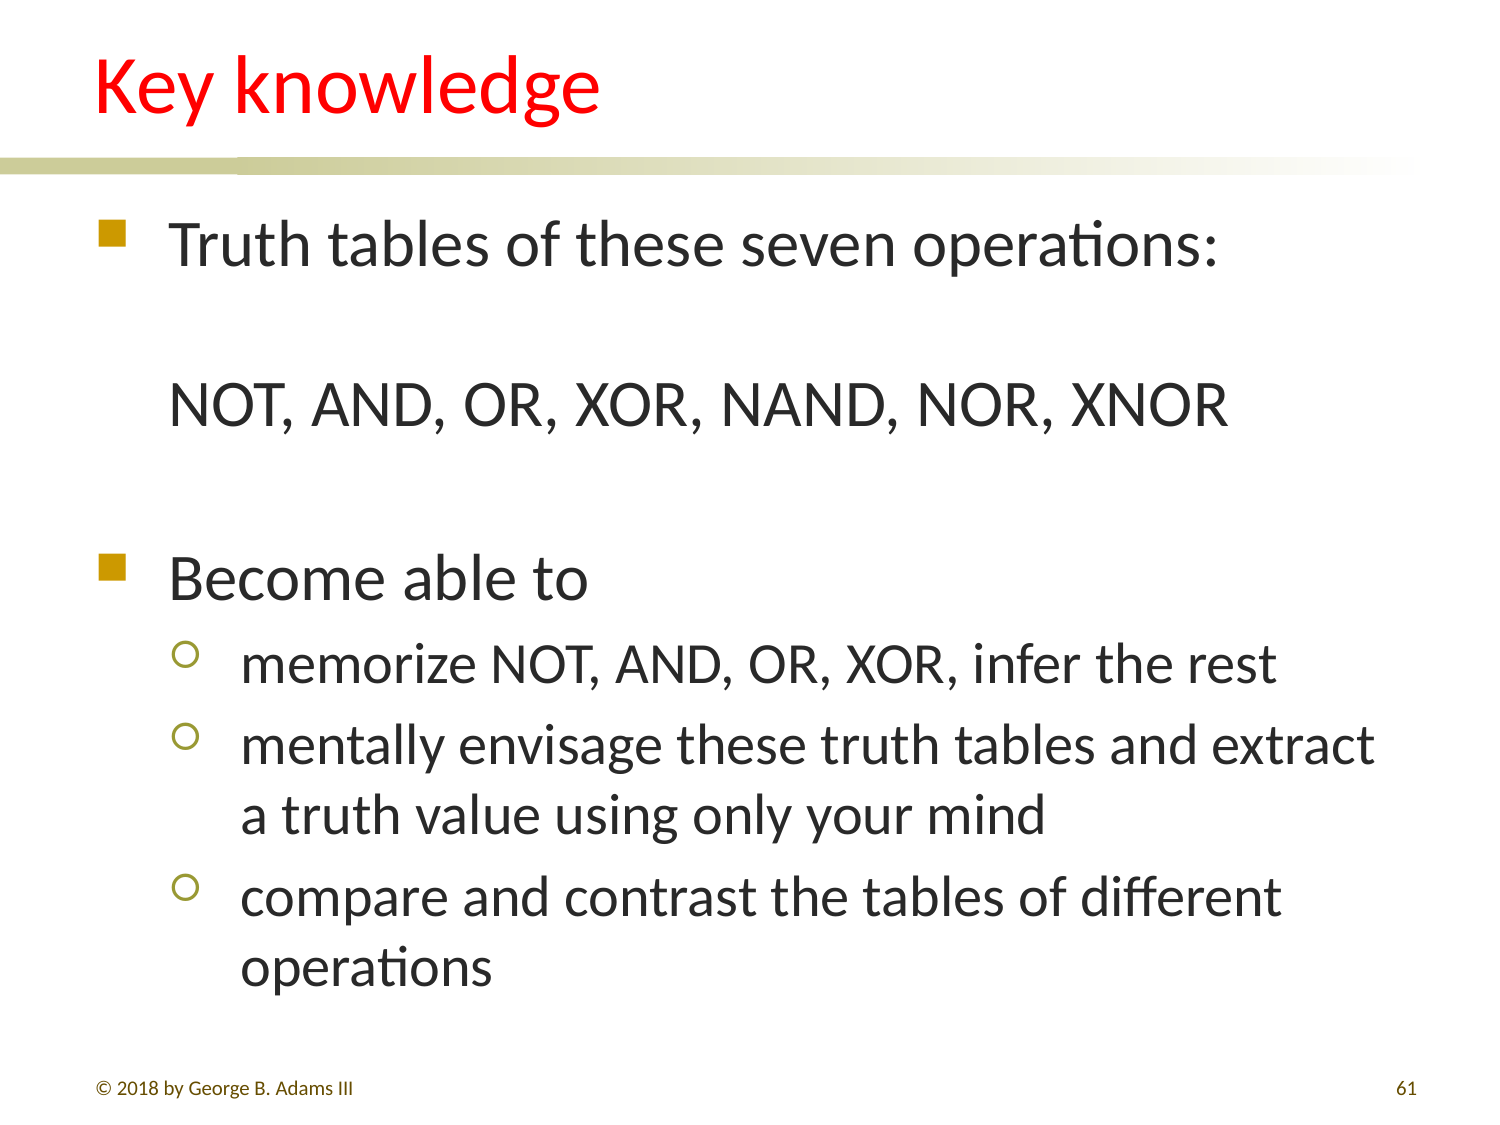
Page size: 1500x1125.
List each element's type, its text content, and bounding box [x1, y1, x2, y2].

list Truth tables of these seven operations: NOT, AND, OR, XOR, NAND, NOR, XNOR Become able to memorize NOT, AND, OR, XOR, infer the rest mentally envisage these truth tables and extract a truth value using only your mind compare and contrast the tables of different operations [79, 192, 1433, 1068]
title Key knowledge [79, 15, 1432, 139]
slide_number 61 [1119, 1067, 1433, 1099]
slide_number © 2018 by George B. Adams III [79, 1067, 406, 1099]
